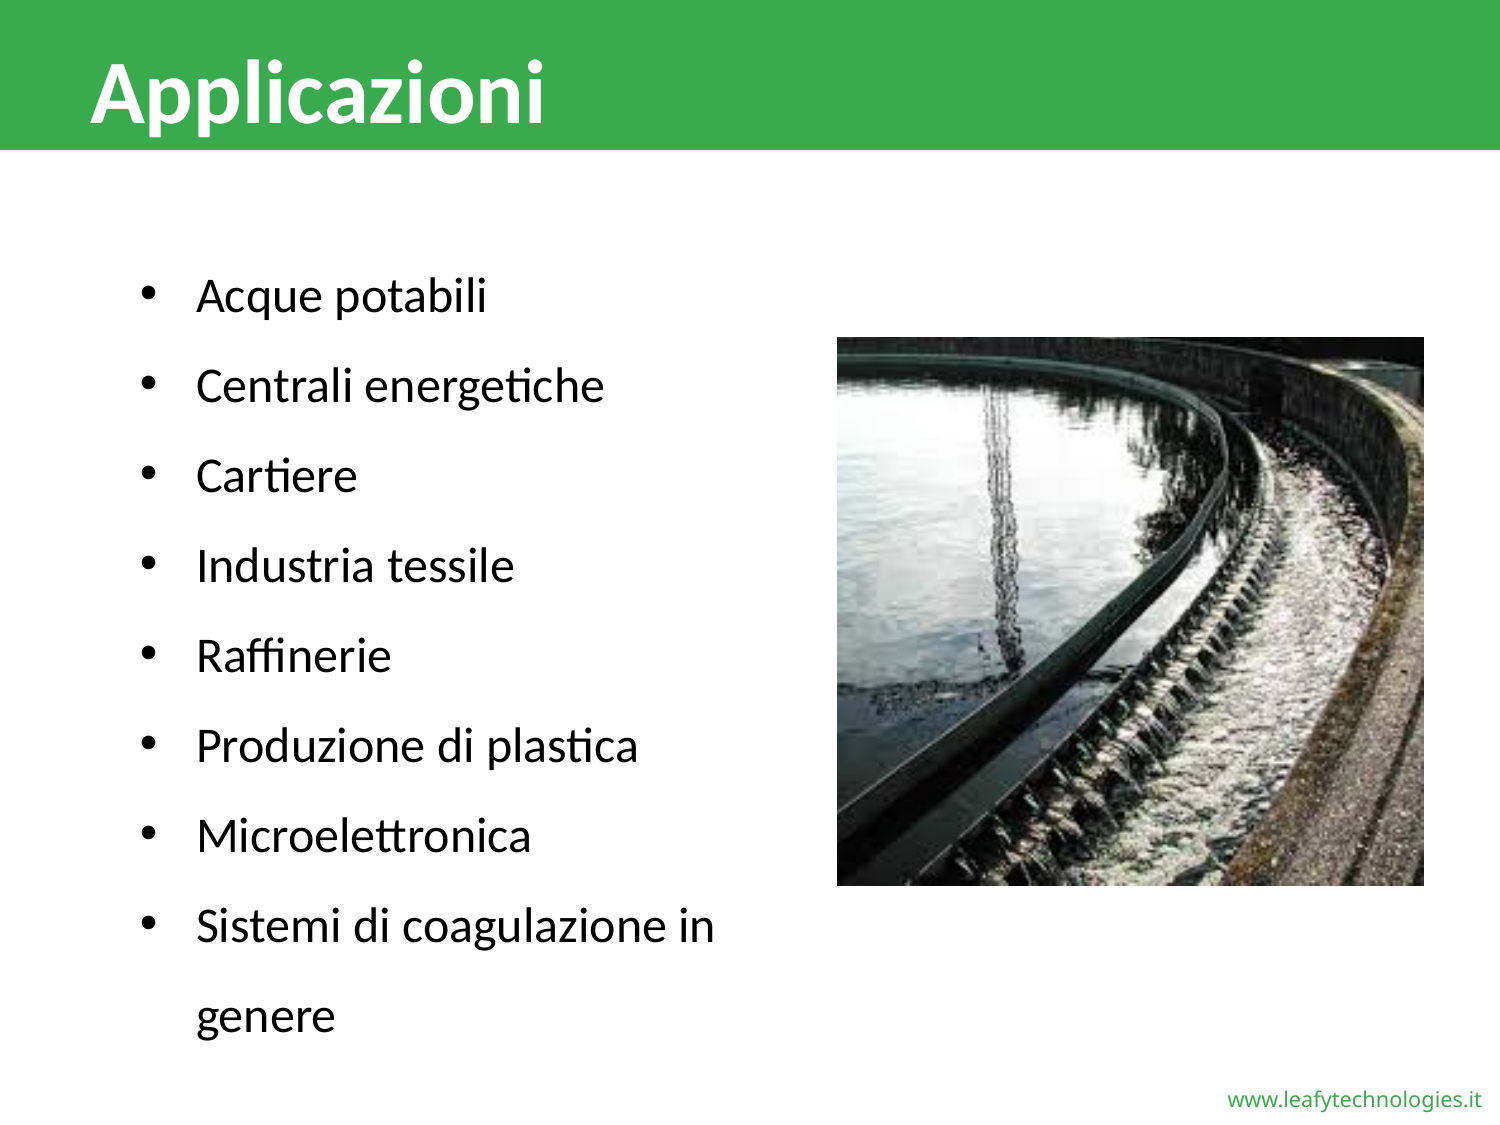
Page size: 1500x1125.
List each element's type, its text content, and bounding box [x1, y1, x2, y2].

text_box Acque potabili Centrali energetiche Cartiere Industria tessile Raffinerie Produzione di plastica Microelettronica Sistemi di coagulazione in genere [124, 224, 873, 1050]
picture [837, 337, 1424, 886]
title Applicazioni [75, 24, 1463, 150]
